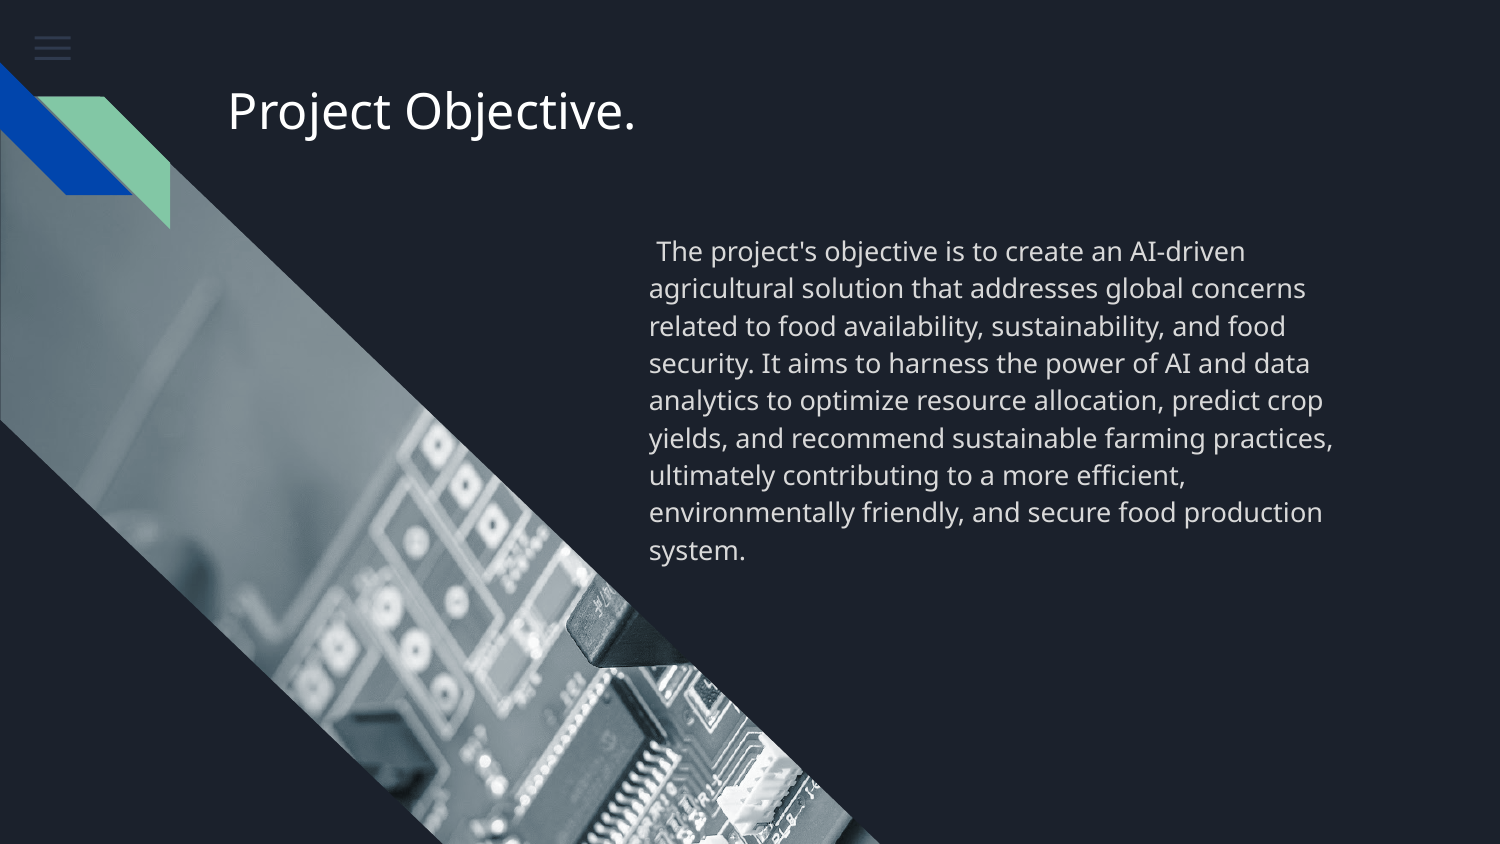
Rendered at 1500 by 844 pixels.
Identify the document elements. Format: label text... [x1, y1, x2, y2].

list The project's objective is to create an AI-driven agricultural solution that addresses global concerns related to food availability, sustainability, and food security. It aims to harness the power of AI and data analytics to optimize resource allocation, predict crop yields, and recommend sustainable farming practices, ultimately contributing to a more efficient, environmentally friendly, and secure food production system. [633, 214, 1405, 611]
picture [0, 97, 880, 844]
title Project Objective. [212, 64, 1368, 215]
